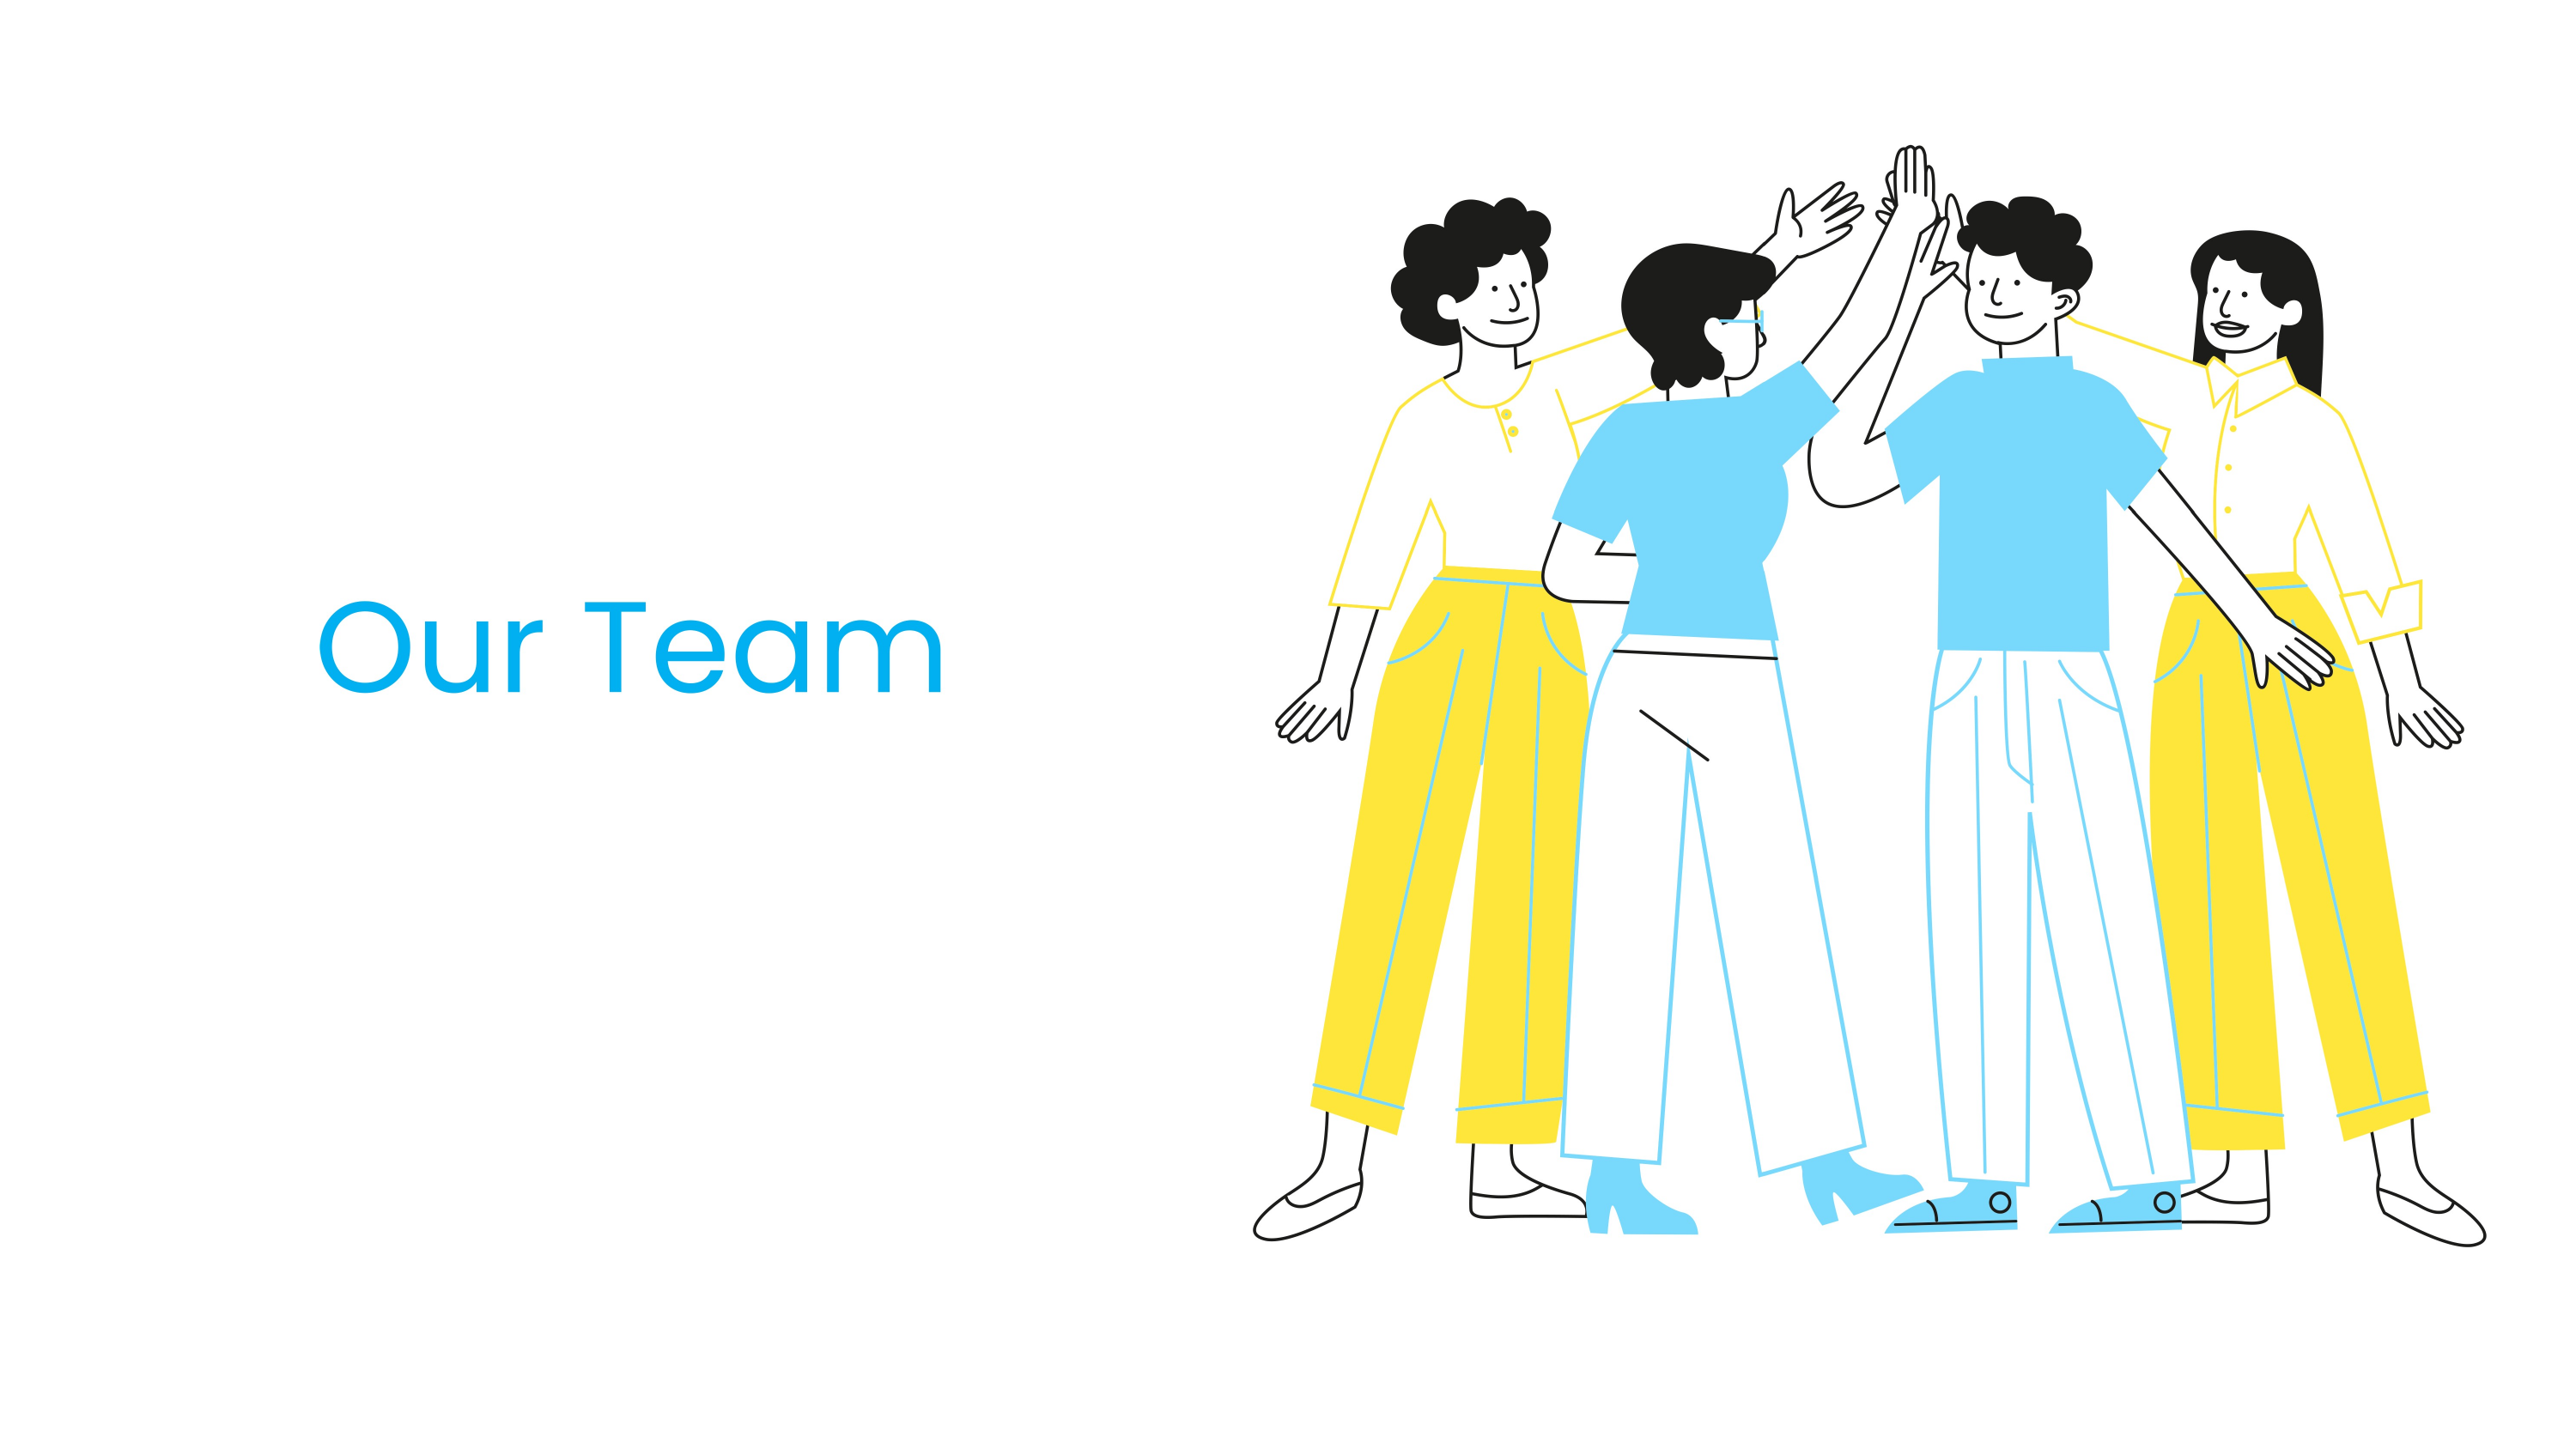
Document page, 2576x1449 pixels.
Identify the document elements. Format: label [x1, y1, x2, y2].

picture [319, 144, 2487, 1247]
picture [332, 612, 398, 682]
